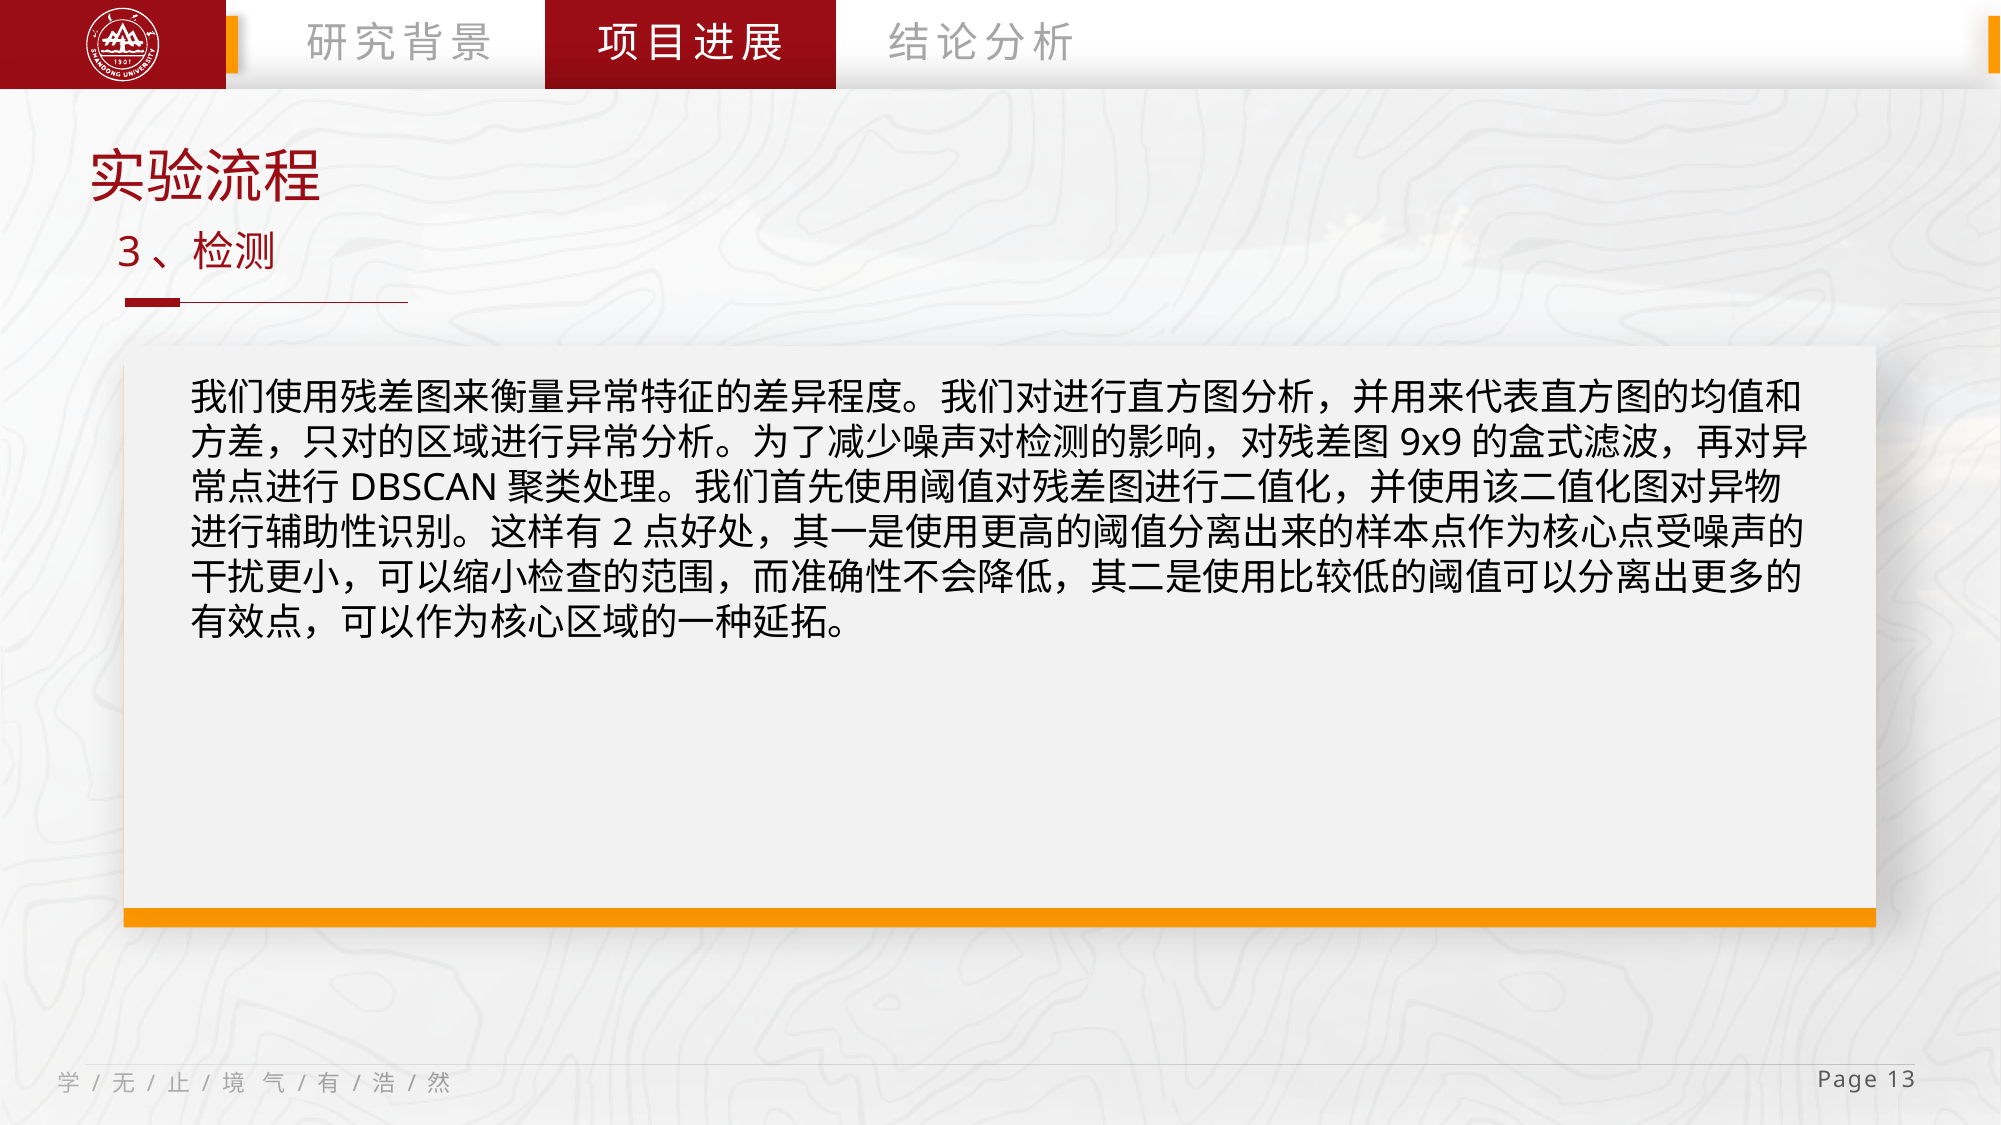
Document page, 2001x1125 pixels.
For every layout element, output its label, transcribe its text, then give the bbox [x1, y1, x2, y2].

slide_number Page 13 [1765, 1056, 1916, 1104]
list 项目进展 [544, 14, 835, 75]
text_box 3、检测 [102, 217, 292, 282]
list 结论分析 [835, 14, 1127, 75]
list 研究背景 [253, 14, 544, 75]
text_box [123, 345, 1877, 909]
text_box [123, 909, 1877, 928]
text_box 实验流程 [73, 131, 337, 216]
